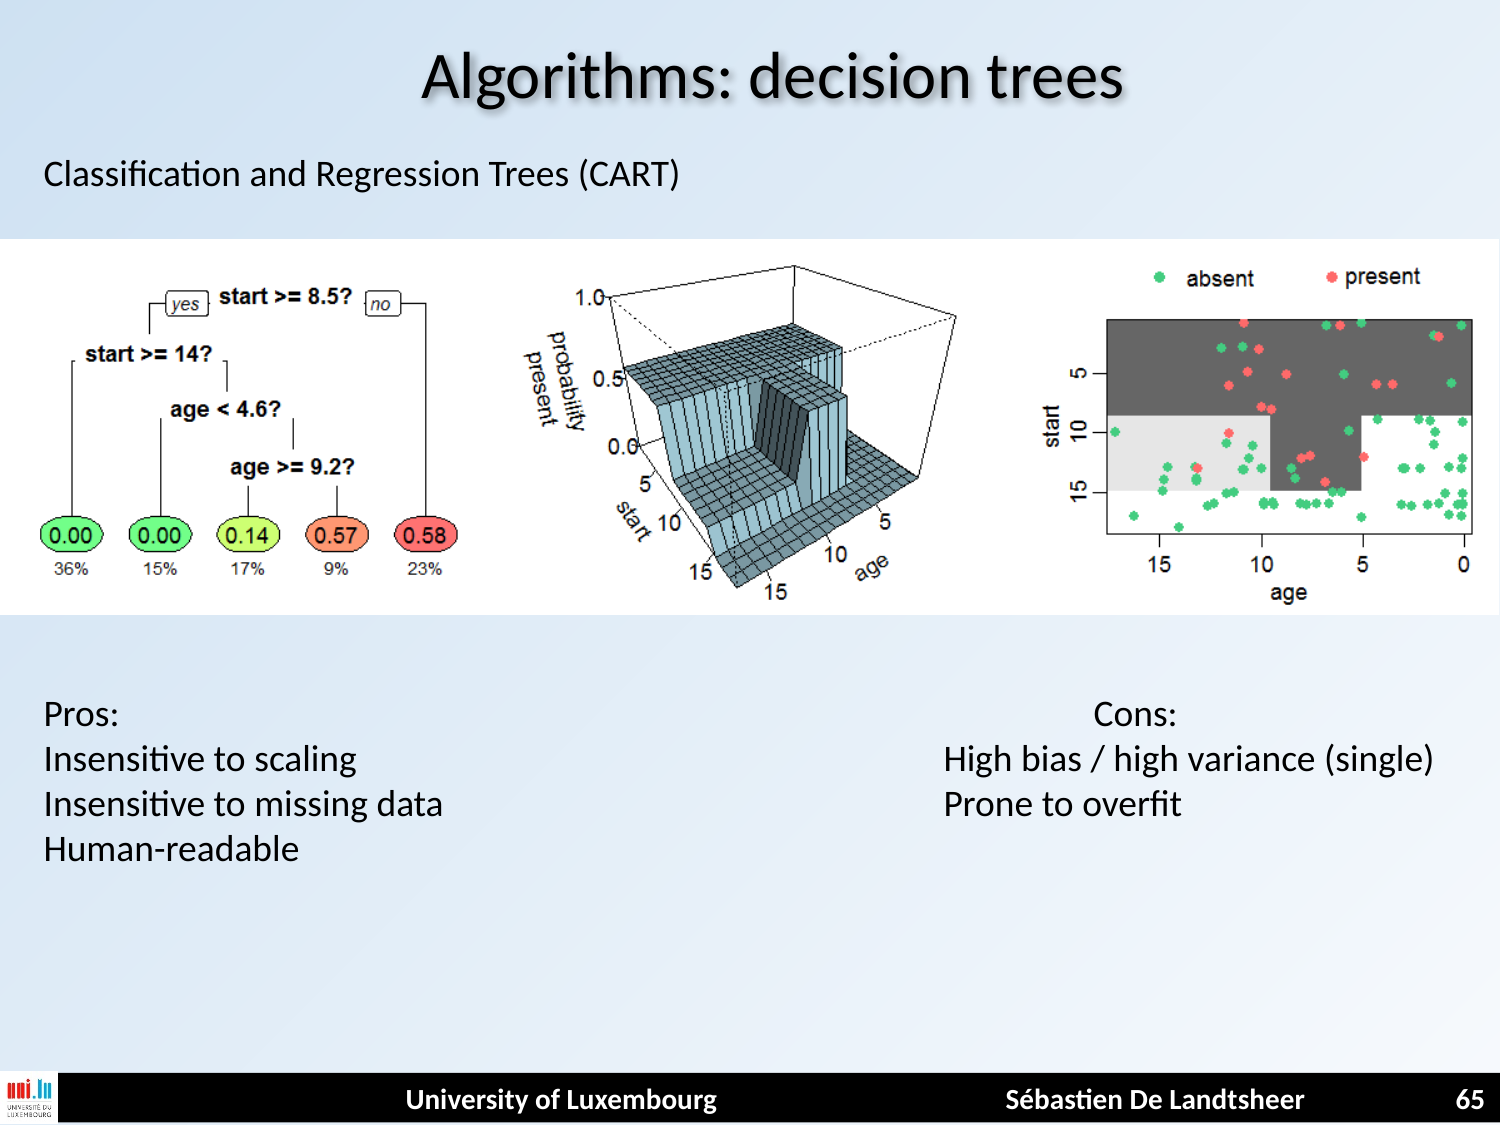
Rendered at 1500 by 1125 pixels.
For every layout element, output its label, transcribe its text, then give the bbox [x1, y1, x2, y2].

picture [0, 239, 1499, 615]
text_box Algorithms: decision trees [62, 24, 1484, 120]
text_box Classification and Regression Trees (CART) Pros: Cons: Insensitive to scaling High bias / high variance (single) Insensitive to missing data Prone to overfit Human-readable [28, 615, 1470, 922]
text_box Classification and Regression Trees (CART) Pros: Cons: Insensitive to scaling High bias / high variance (single) Insensitive to missing data Prone to overfit Human-readable [28, 141, 1470, 239]
text_box University of Luxembourg Sébastien De Landtsheer 65 [58, 1072, 1500, 1123]
picture [0, 1071, 58, 1124]
